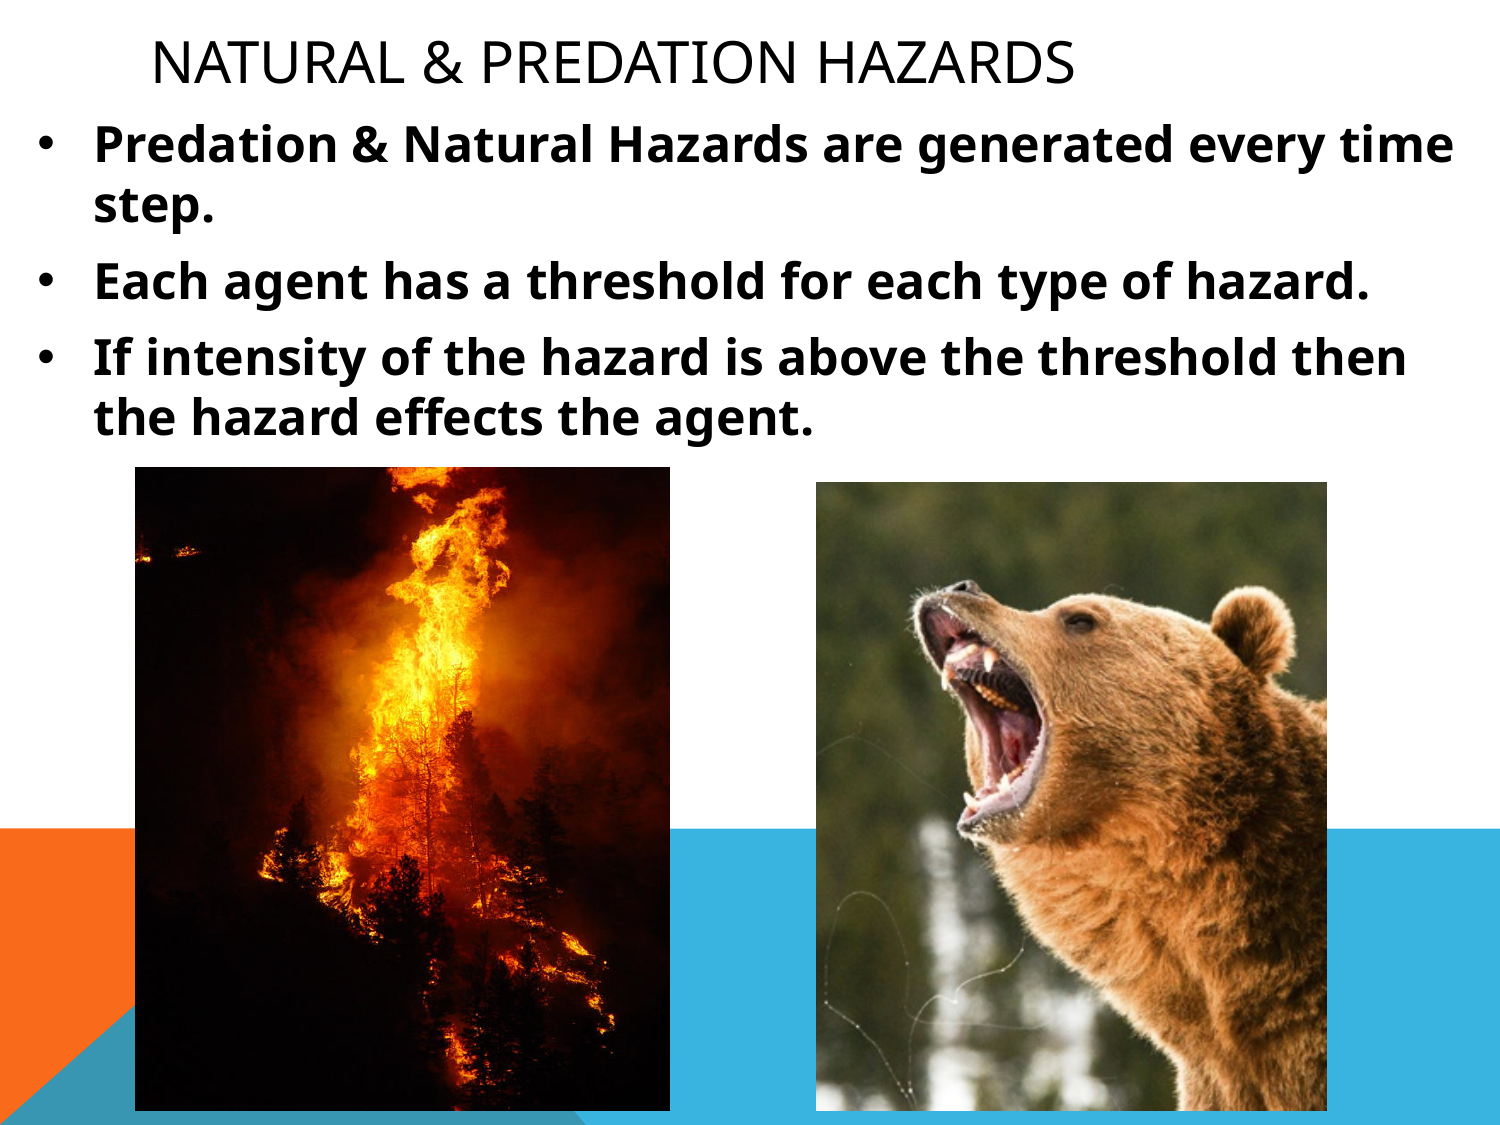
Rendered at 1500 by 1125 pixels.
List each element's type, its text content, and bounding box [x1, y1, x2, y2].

picture [816, 482, 1327, 1112]
title Natural & Predation Hazards [135, 15, 1369, 104]
picture [134, 466, 670, 1112]
list Predation & Natural Hazards are generated every time step. Each agent has a threshold for each type of hazard. If intensity of the hazard is above the threshold then the hazard effects the agent. Natural Hazard Predation Hazard [22, 104, 1500, 693]
